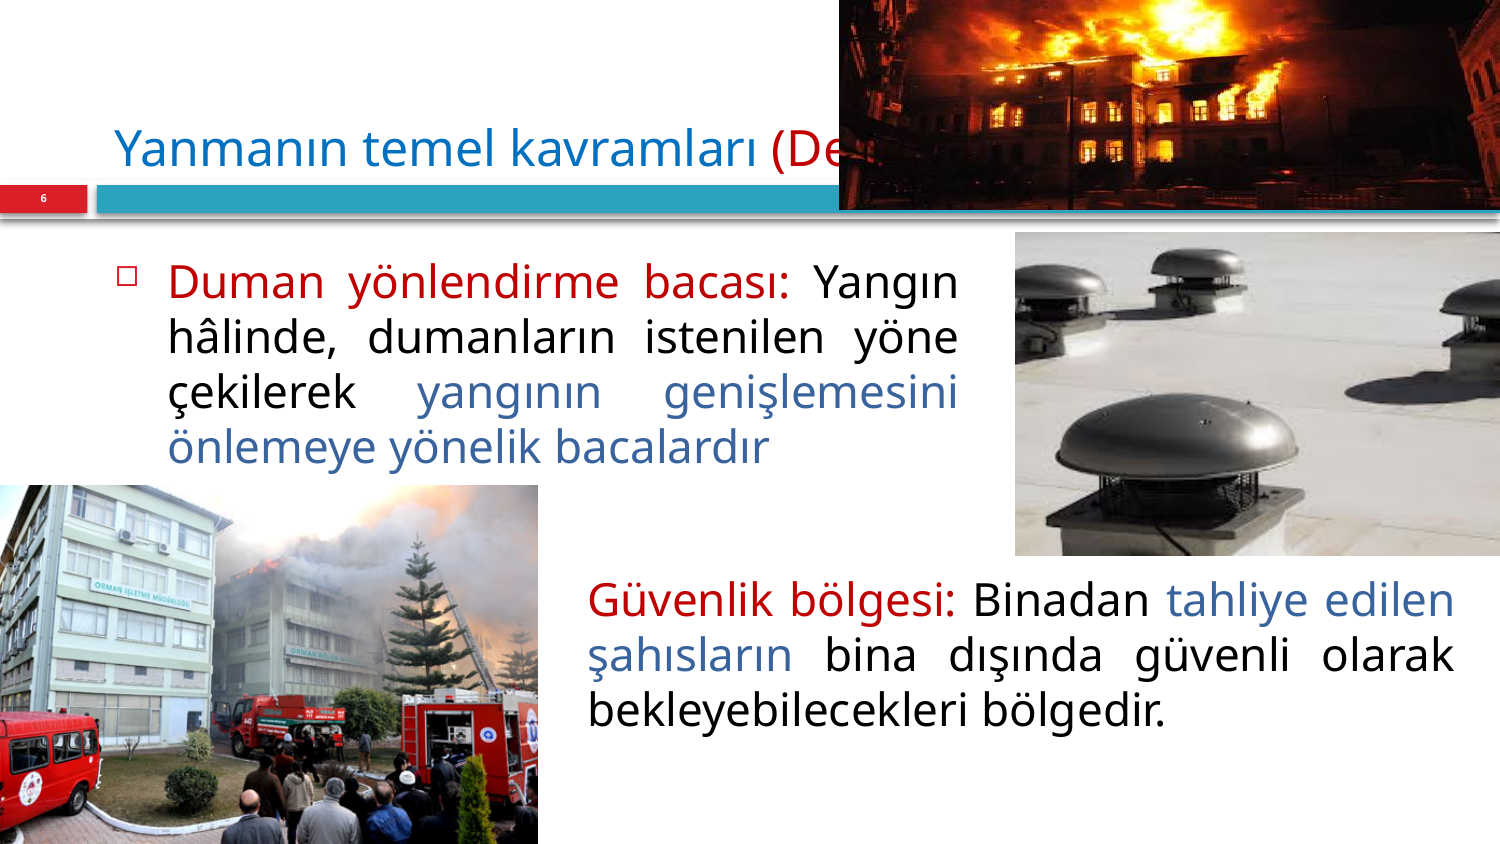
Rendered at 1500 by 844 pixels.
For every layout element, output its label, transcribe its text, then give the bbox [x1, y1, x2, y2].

picture [1015, 232, 1500, 556]
title Yanmanın temel kavramları (Devam) [99, 19, 832, 185]
picture [0, 485, 538, 844]
list Duman yönlendirme bacası: Yangın hâlinde, dumanların istenilen yöne çekilerek yangının genişlemesini önlemeye yönelik bacalardır [99, 245, 975, 481]
text_box Güvenlik bölgesi: Binadan tahliye edilen şahısların bina dışında güvenli olarak bekleyebilecekleri bölgedir. [572, 563, 1471, 744]
slide_number 6 [0, 184, 88, 215]
picture [838, 0, 1500, 210]
